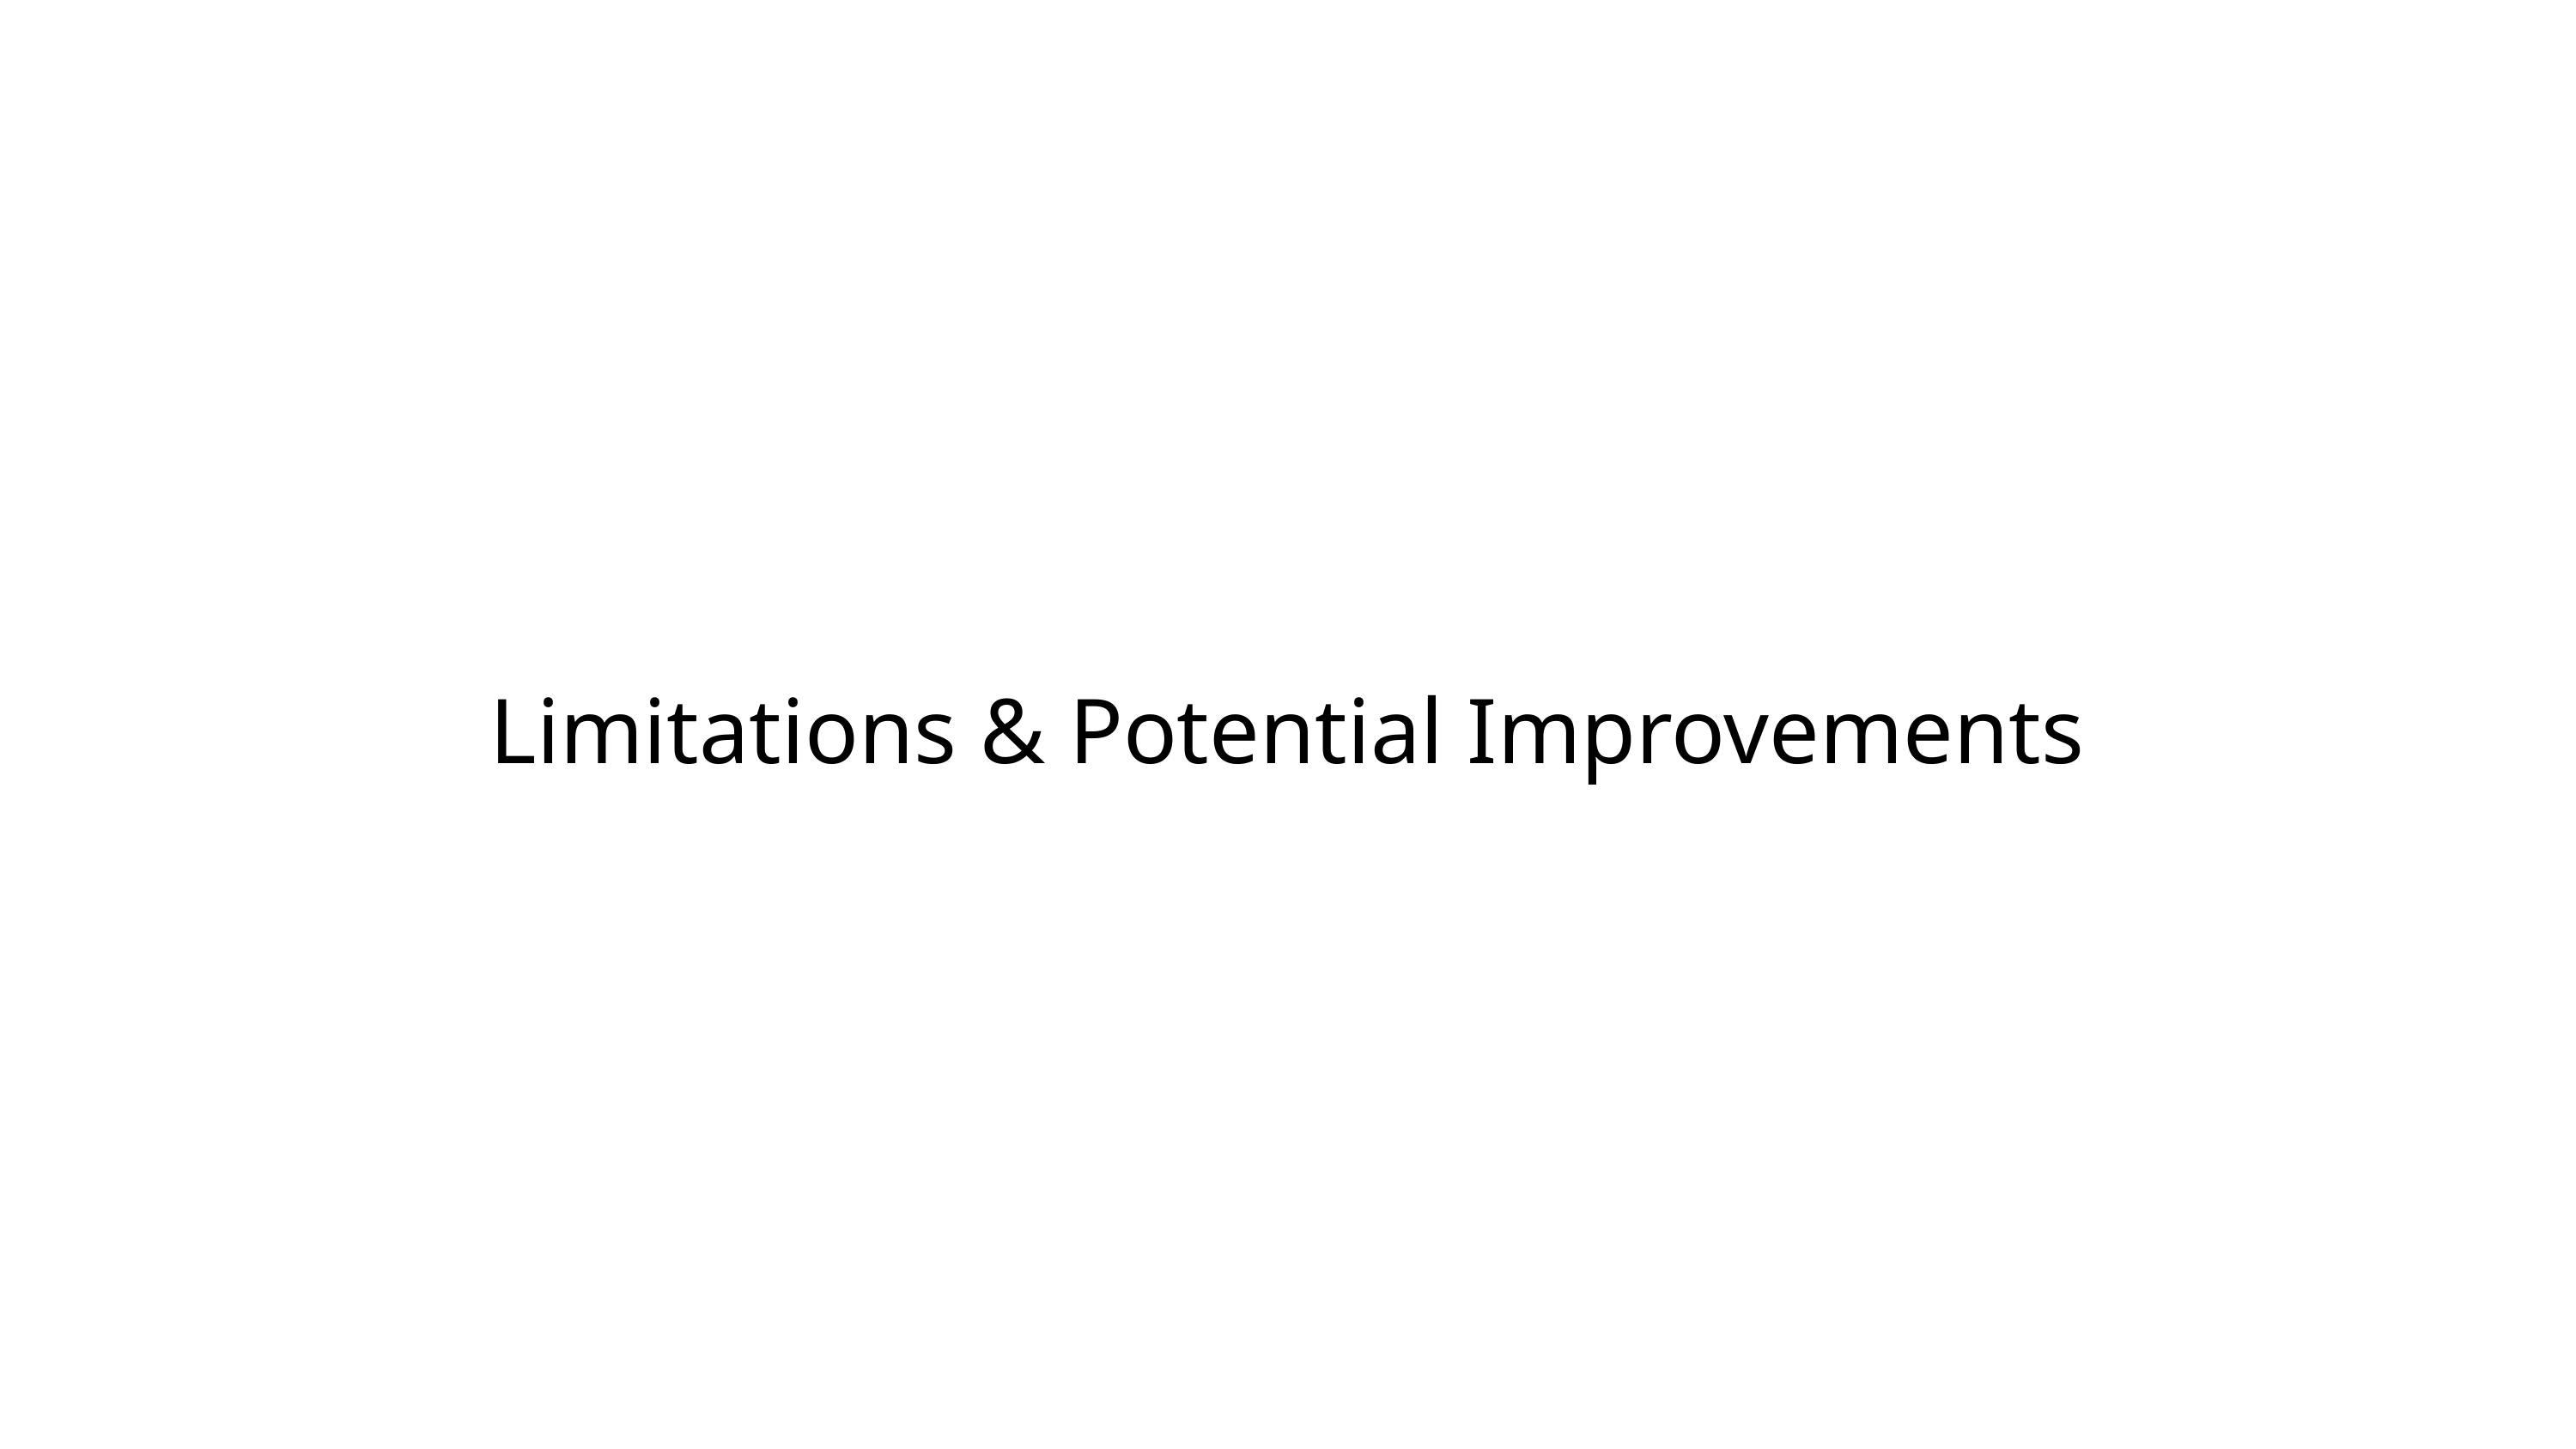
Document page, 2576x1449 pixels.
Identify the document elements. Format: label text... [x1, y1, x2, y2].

text_box Limitations & Potential Improvements [413, 656, 2163, 782]
